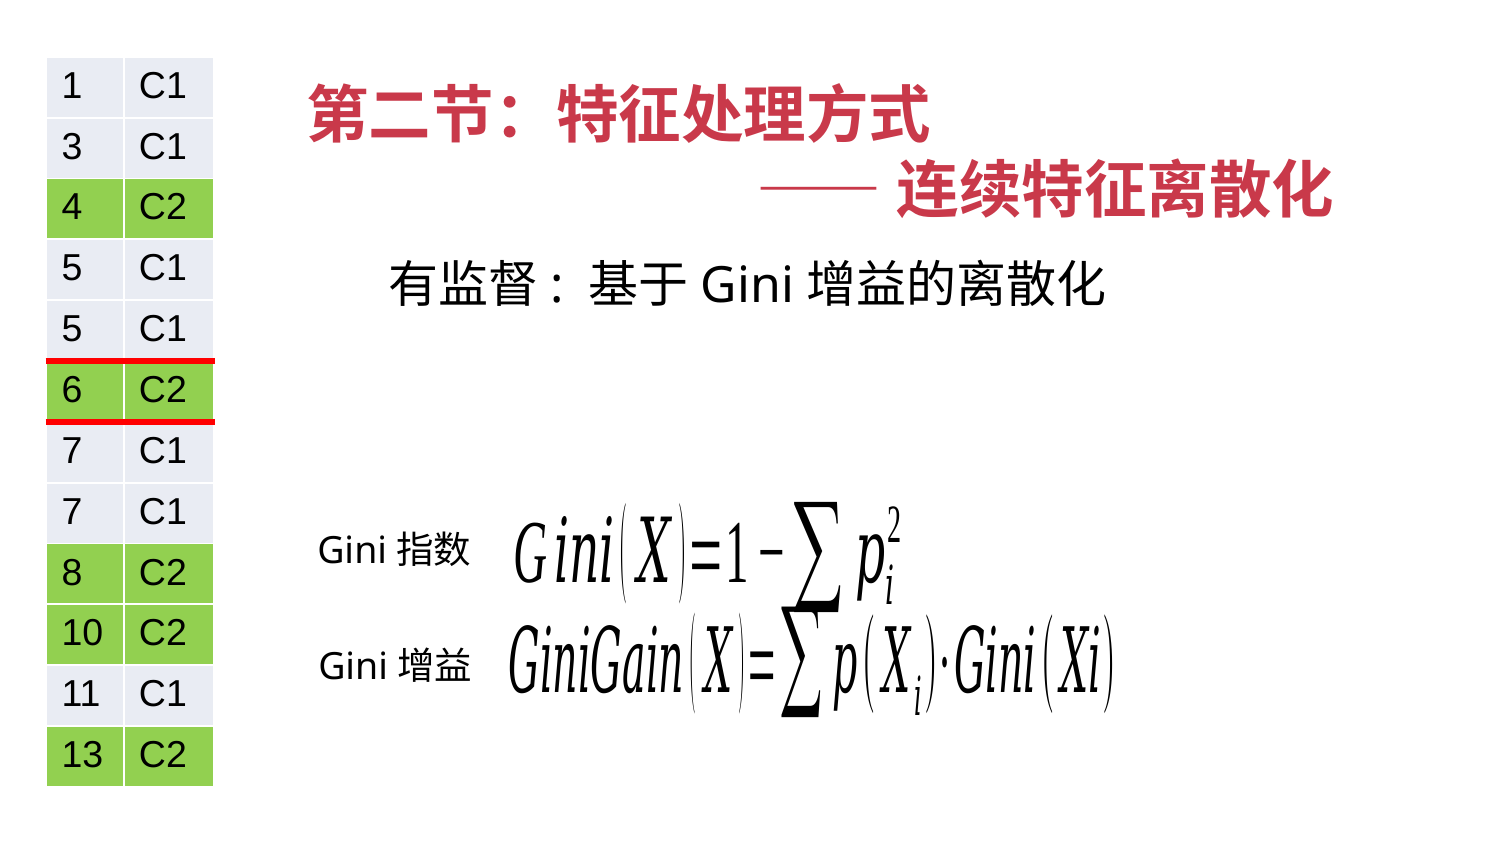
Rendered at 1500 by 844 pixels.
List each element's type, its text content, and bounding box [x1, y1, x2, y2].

table_cell C2 [125, 727, 213, 786]
table_cell C1 [125, 666, 213, 725]
table_cell C1 [125, 484, 213, 543]
text_box 第二节：特征处理方式 ——连续特征离散化 [291, 67, 1350, 233]
table_cell 7 [47, 484, 123, 543]
table_cell 10 [47, 605, 123, 664]
table_cell C1 [125, 240, 213, 299]
table_cell C1 [125, 425, 213, 482]
table_cell C2 [125, 544, 213, 603]
table_cell 5 [47, 240, 123, 299]
table_cell C2 [125, 179, 213, 238]
table_cell C2 [125, 364, 213, 419]
table_cell 4 [47, 179, 123, 238]
table_header 1 [47, 58, 123, 117]
table_cell 11 [47, 666, 123, 725]
table_cell 3 [47, 119, 123, 178]
text_box Gini指数 [302, 518, 486, 578]
table_cell 6 [47, 364, 123, 419]
table_header C1 [125, 58, 213, 117]
text_box Gini增益 [303, 634, 487, 695]
table_cell C2 [125, 605, 213, 664]
table_cell C1 [125, 301, 213, 358]
text_box 有监督: 基于Gini增益的离散化 [373, 244, 1121, 320]
table_cell 13 [47, 727, 123, 786]
table_cell 5 [47, 301, 123, 358]
table_cell 7 [47, 425, 123, 482]
table_cell C1 [125, 119, 213, 178]
table_cell 8 [47, 544, 123, 603]
